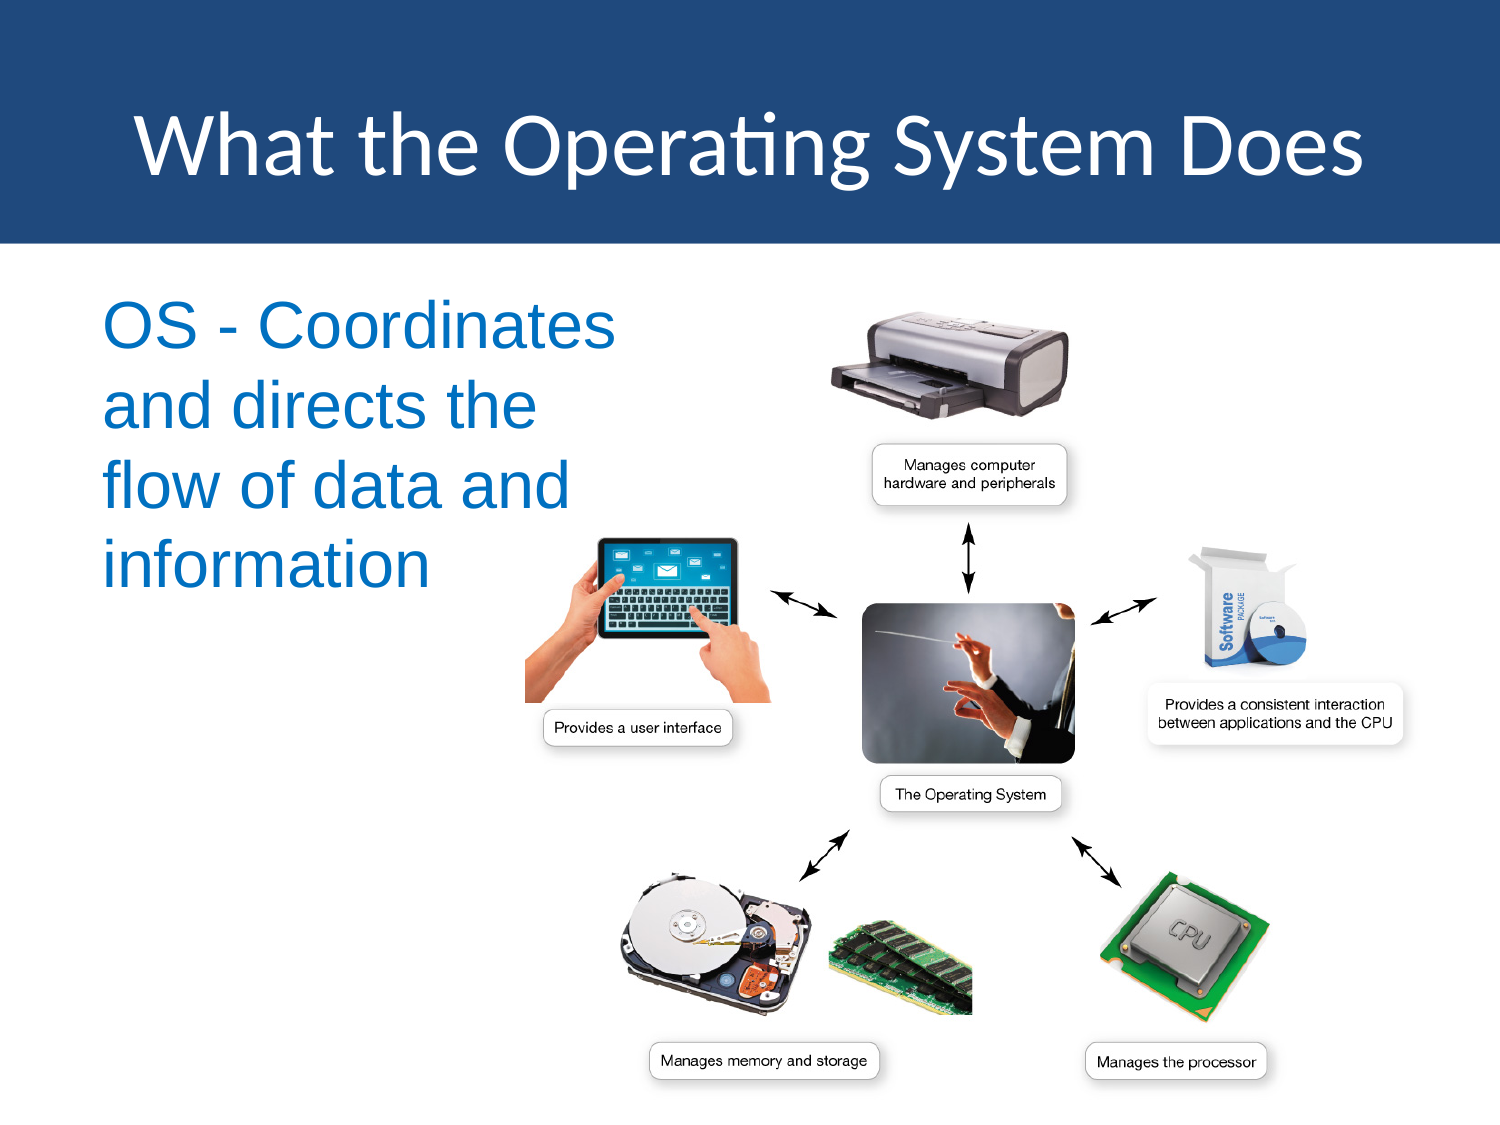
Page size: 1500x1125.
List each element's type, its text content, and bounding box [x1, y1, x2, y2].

title What the Operating System Does [75, 45, 1425, 233]
text_box OS - Coordinates and directs the flow of data and information [87, 274, 688, 609]
picture [524, 281, 1423, 1101]
